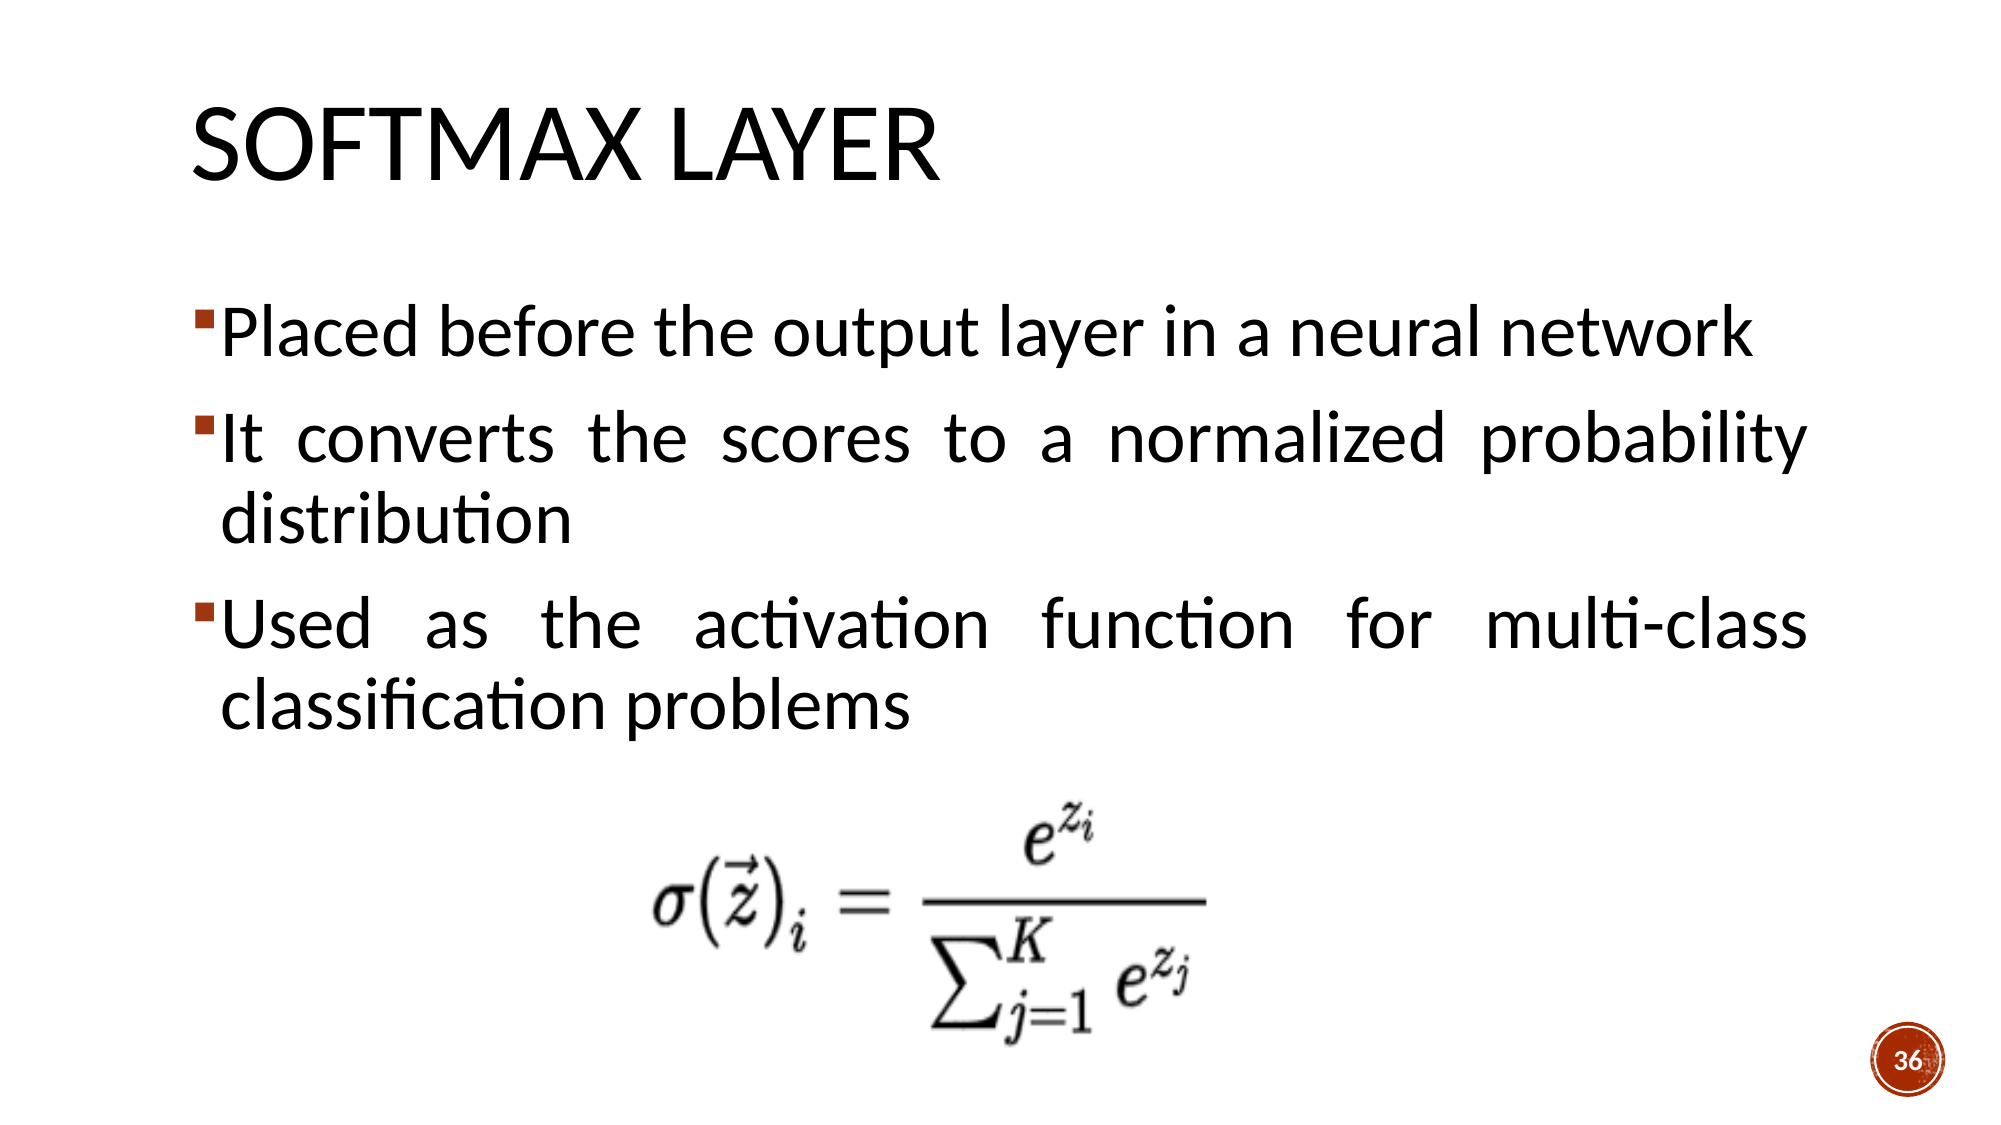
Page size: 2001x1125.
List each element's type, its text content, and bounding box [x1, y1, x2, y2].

picture [586, 756, 1329, 1082]
title SOFTMAX LAYER [175, 79, 1826, 283]
slide_number 36 [1855, 1028, 1961, 1089]
list Placed before the output layer in a neural network It converts the scores to a normalized probability distribution Used as the activation function for multi-class classification problems [175, 283, 1826, 949]
